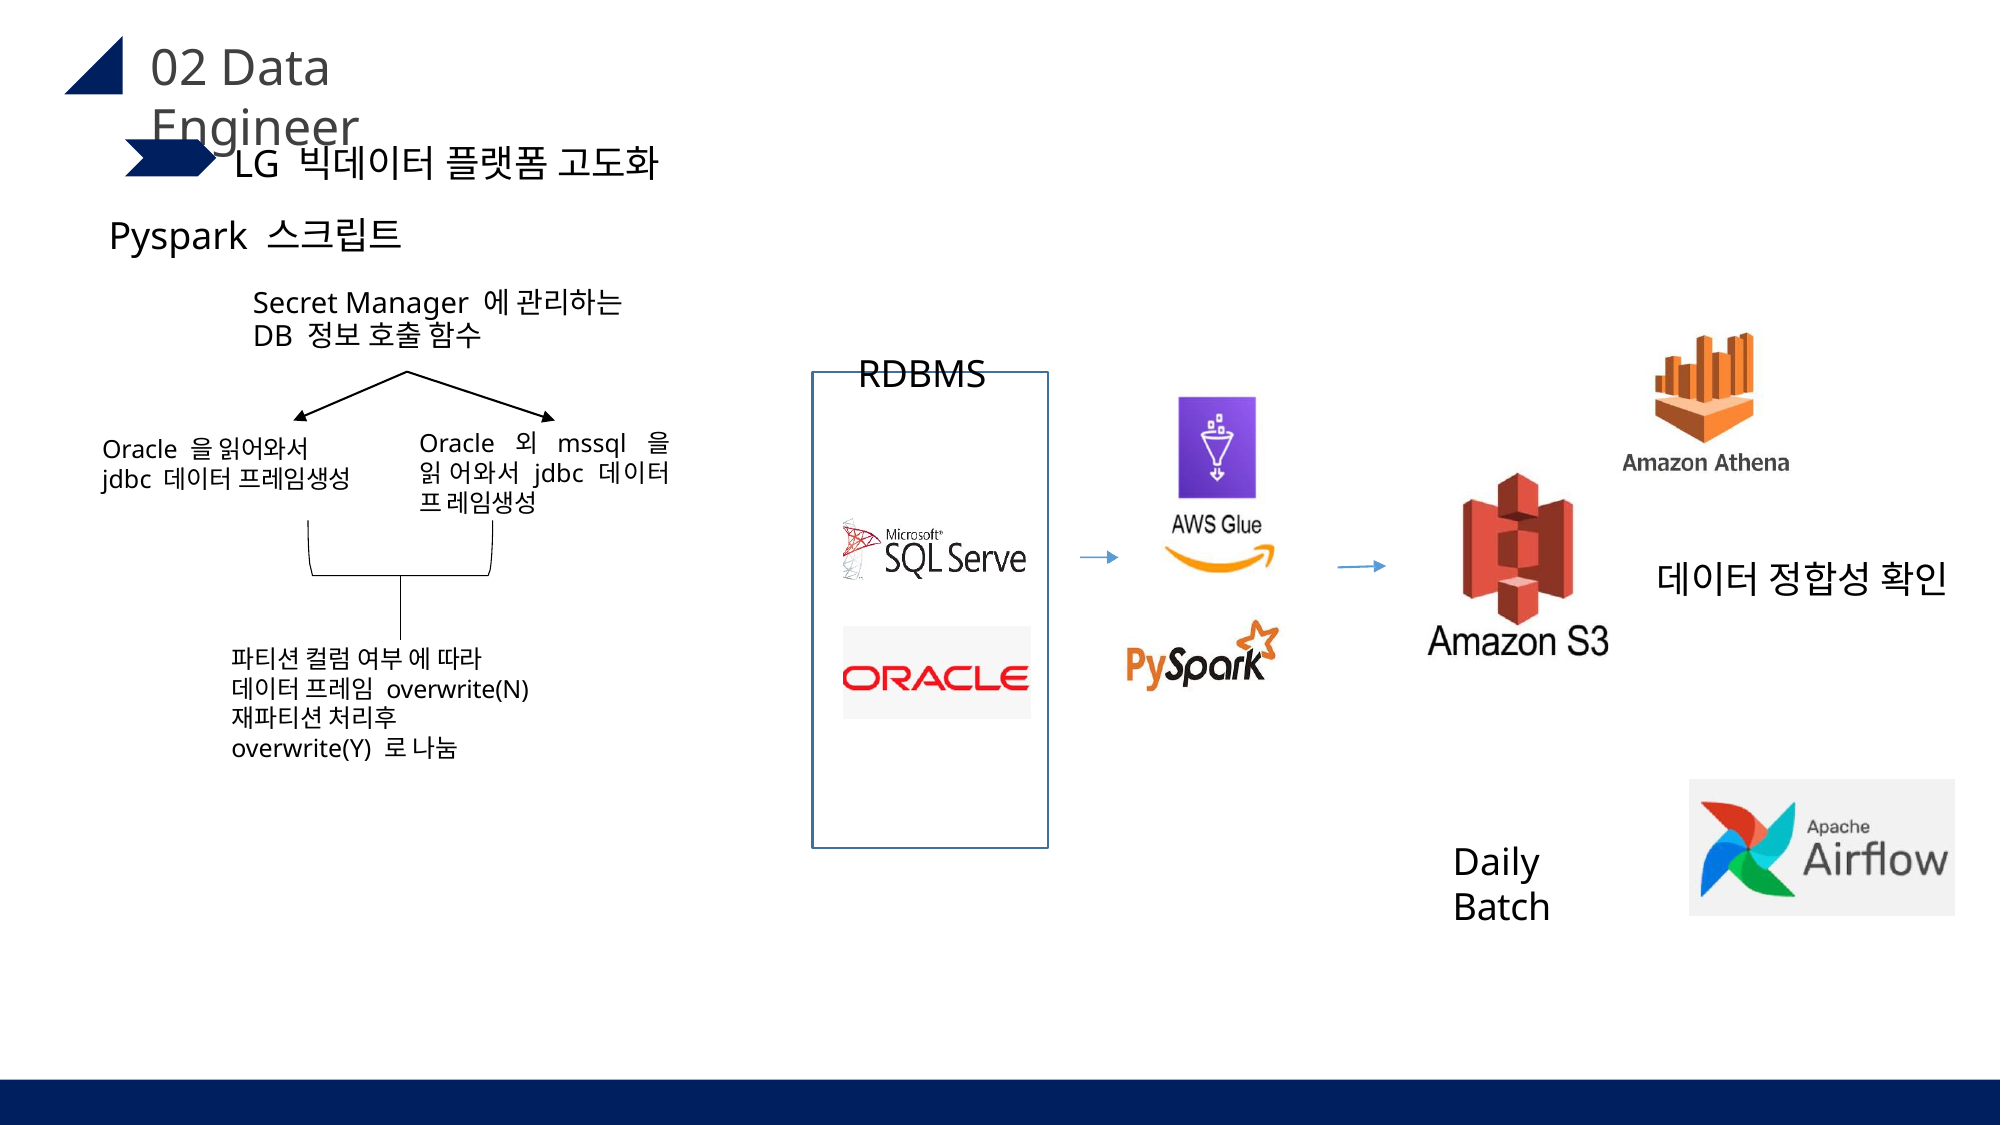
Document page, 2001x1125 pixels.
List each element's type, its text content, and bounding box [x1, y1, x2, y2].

picture [1688, 779, 1956, 916]
text_box 데이터 정합성 확인 [1799, 553, 1986, 601]
text_box Daily Batch [1450, 835, 1645, 928]
text_box Oracle 외 mssql 을 읽 어와서 jdbc 데이터 프 레임생성 [417, 425, 671, 518]
text_box 파티션 컬럼 여부 에 따라 데이터 프레임 overwrite(N) 재파티션 처리후 overwrite(Y) 로 나눔 [229, 641, 654, 763]
text_box [0, 1079, 2000, 1125]
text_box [811, 370, 1050, 850]
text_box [1425, 307, 1795, 663]
picture [1079, 550, 1119, 564]
text_box [1337, 560, 1387, 573]
picture [842, 626, 1031, 720]
text_box LG 빅데이터 플랫폼 고도화 Pyspark 스크립트 Secret Manager 에 관리하는 DB 정보 호출 함수 RDBMS [106, 137, 988, 395]
picture [1122, 615, 1286, 695]
text_box [307, 520, 493, 640]
title 02 Data Engineer [148, 33, 546, 137]
text_box Oracle 을 읽어와서 jdbc 데이터 프레임생성 [99, 431, 371, 494]
picture [1160, 385, 1275, 575]
text_box [293, 370, 555, 423]
text_box [64, 36, 123, 95]
